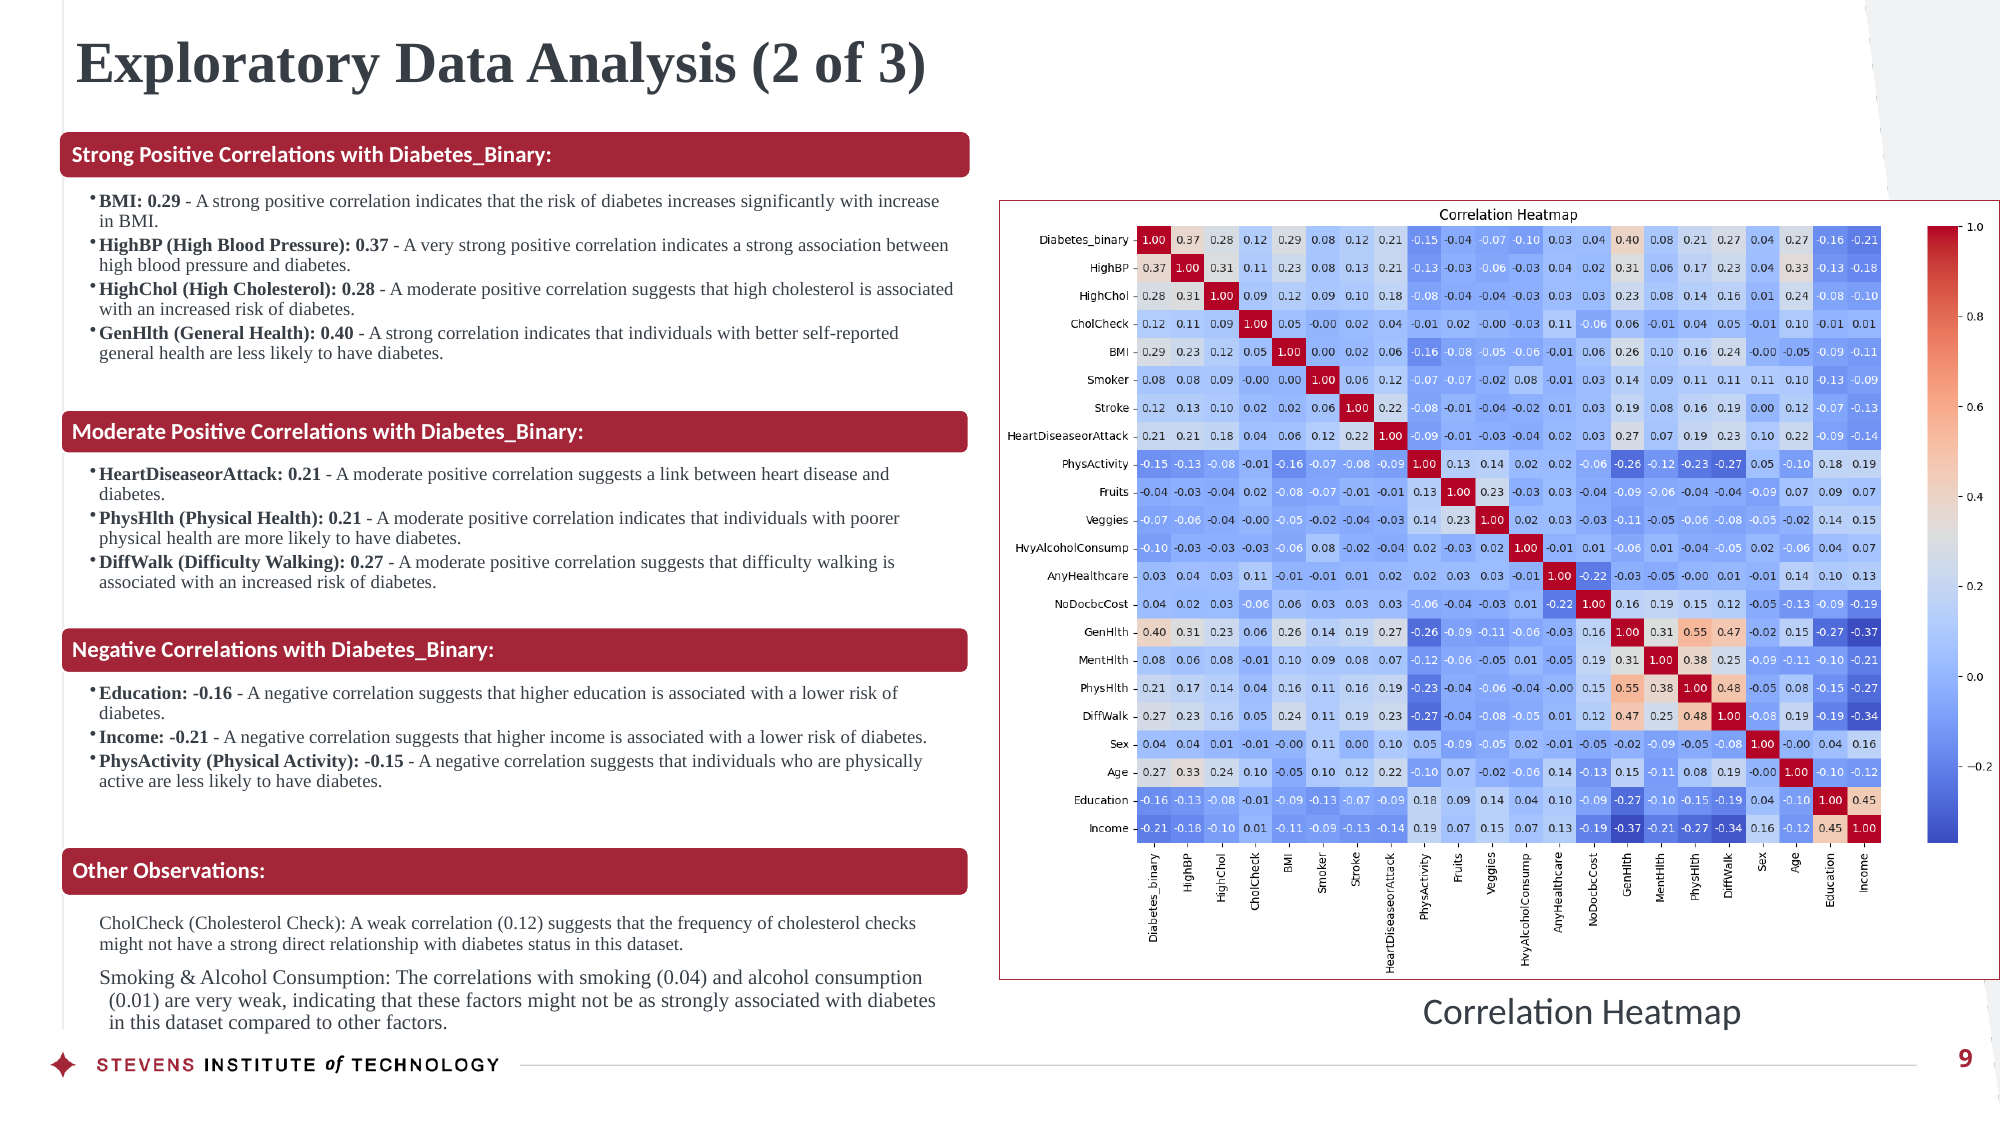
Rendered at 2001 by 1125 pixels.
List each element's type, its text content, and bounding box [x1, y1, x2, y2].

picture [999, 200, 2000, 980]
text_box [60, 126, 969, 1075]
slide_number 9 [1538, 1029, 1988, 1090]
text_box Exploratory Data Analysis (2 of 3) [60, 25, 1818, 146]
text_box Correlation Heatmap [1408, 980, 1757, 1039]
